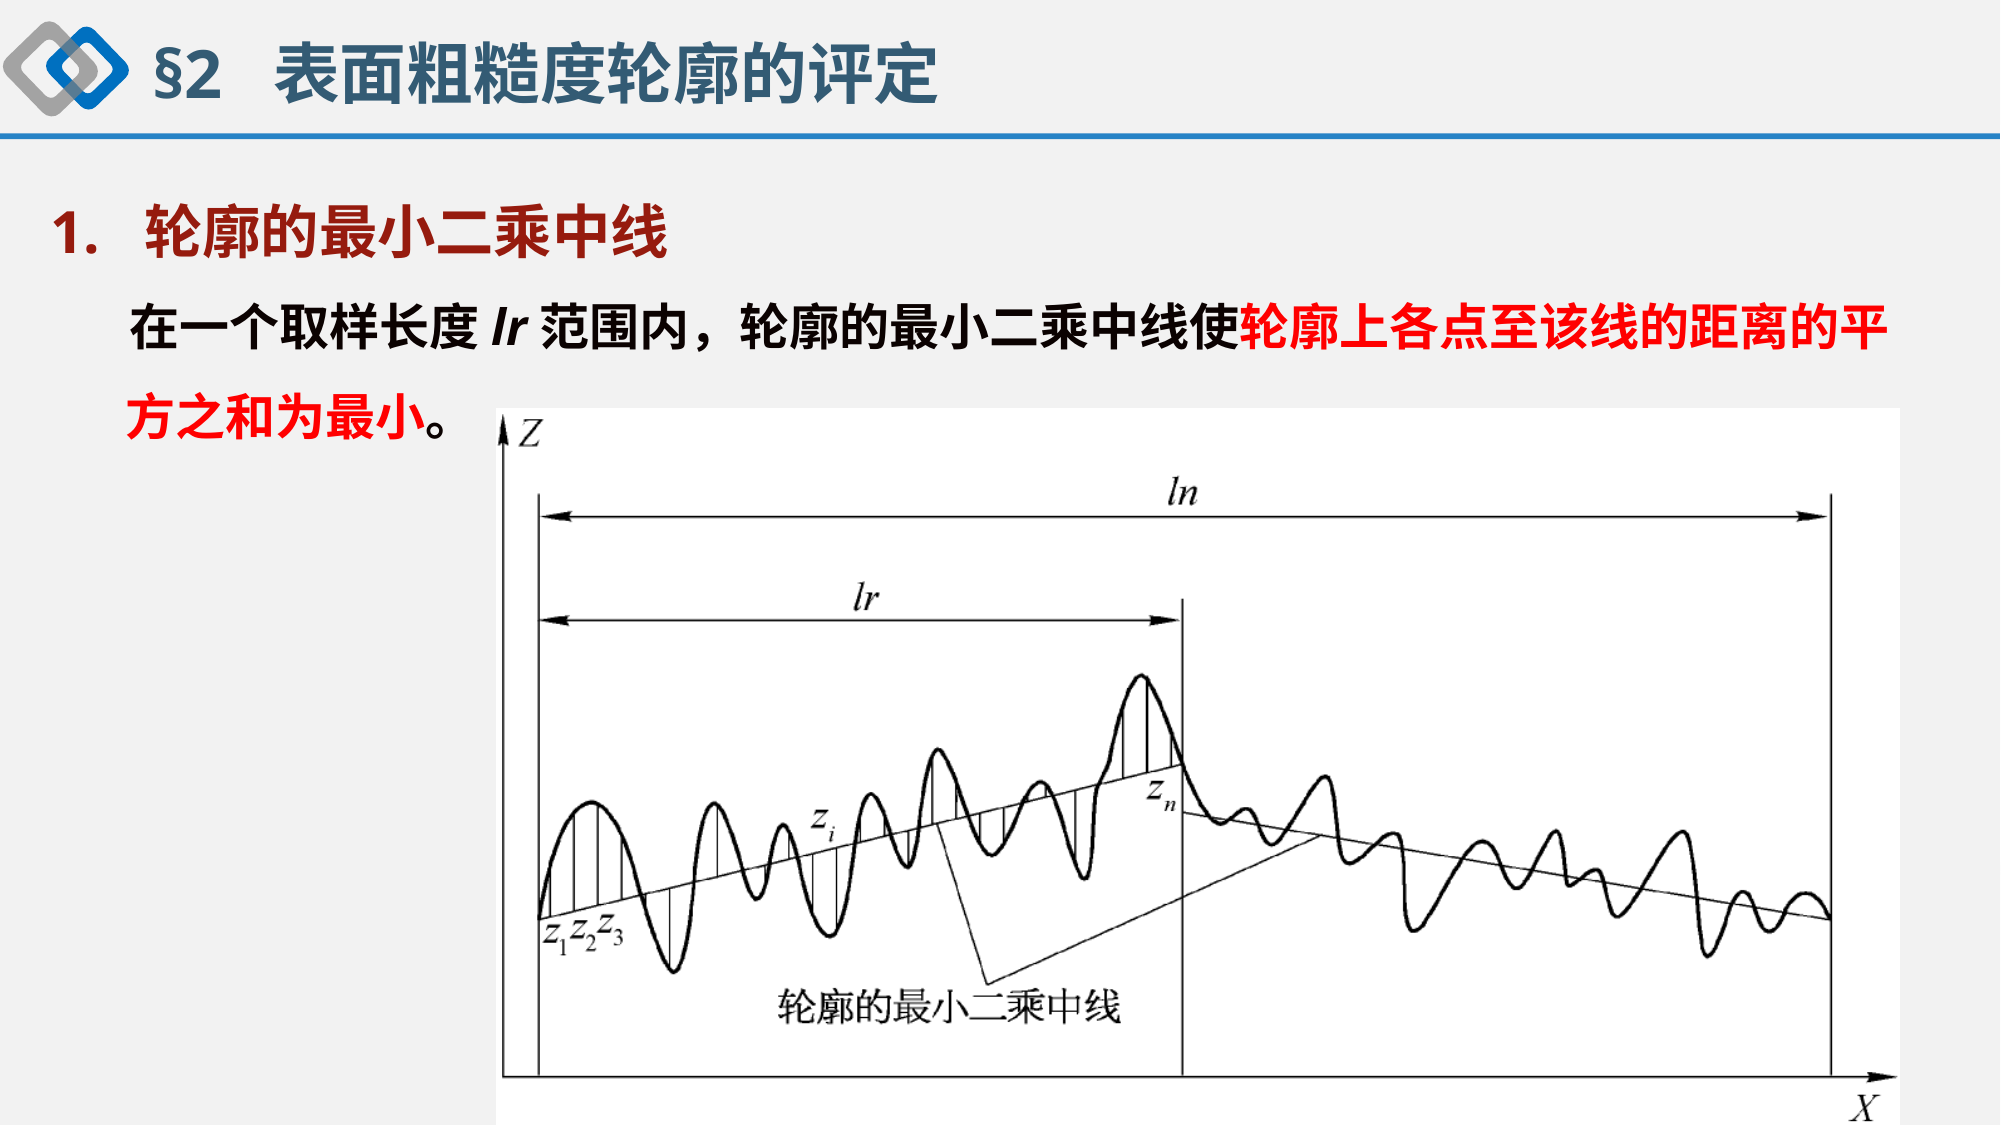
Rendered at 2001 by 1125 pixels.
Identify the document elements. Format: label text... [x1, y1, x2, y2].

text_box §2 表面粗糙度轮廓的评定 [119, 17, 1322, 127]
picture [496, 408, 1901, 1125]
list 1. 轮廓的最小二乘中线 在一个取样长度lr范围内，轮廓的最小二乘中线使轮廓上各点至该线的距离的平方之和为最小。 [35, 153, 1925, 806]
